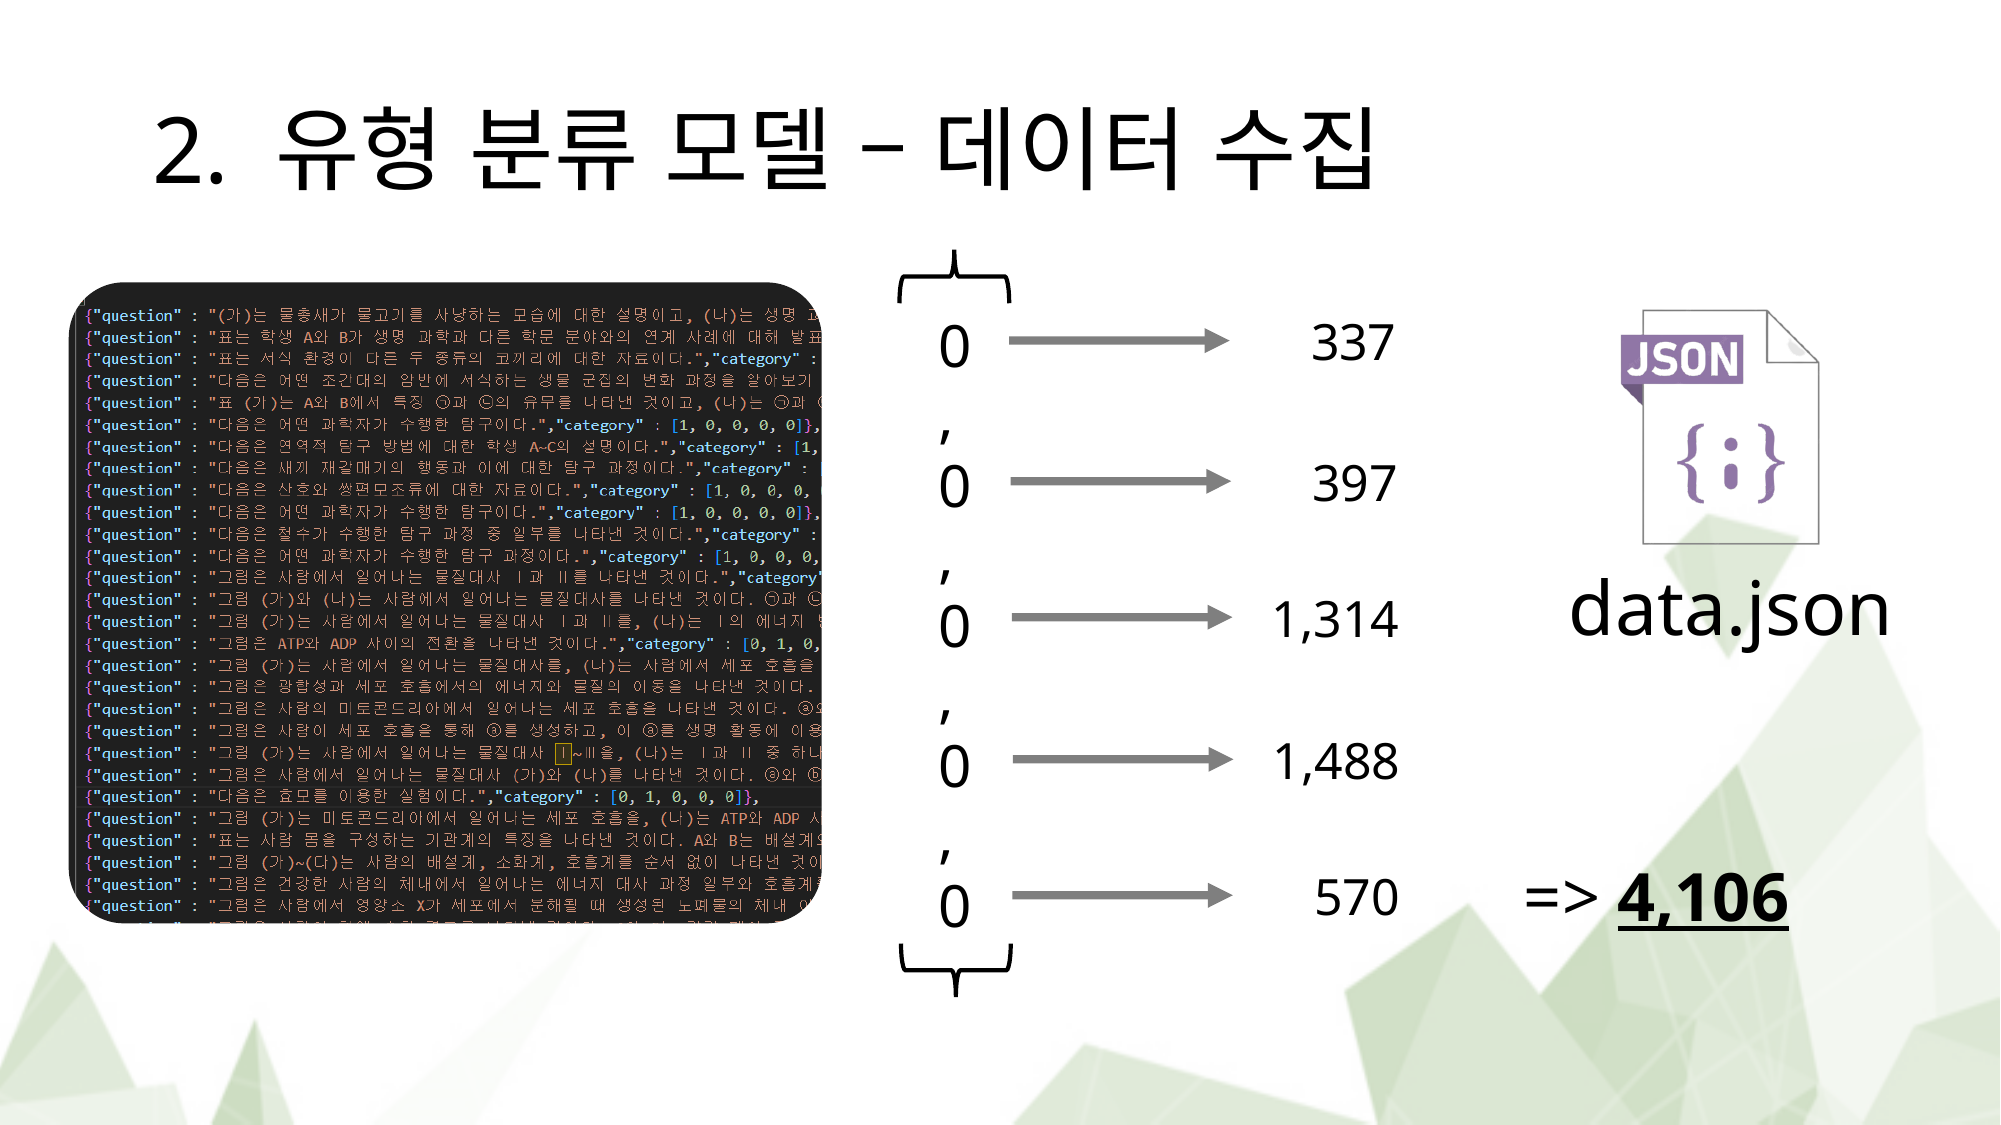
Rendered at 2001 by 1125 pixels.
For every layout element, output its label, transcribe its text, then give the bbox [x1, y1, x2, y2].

text_box 337 [1238, 303, 1412, 379]
text_box 1,488 [1242, 722, 1416, 797]
text_box 1,314 [1241, 579, 1415, 655]
text_box 570 [1242, 857, 1415, 933]
text_box => 4,106 [1454, 847, 1859, 943]
text_box 0 , 0 , 0 , 0 , 0 [924, 304, 1000, 943]
picture [68, 282, 822, 924]
text_box data.json [1511, 553, 1951, 658]
title 2. 유형 분류 모델 – 데이터 수집 [137, 44, 1955, 263]
text_box [898, 249, 1010, 304]
text_box [900, 943, 1012, 998]
picture [1585, 292, 1855, 562]
text_box 397 [1240, 443, 1413, 519]
